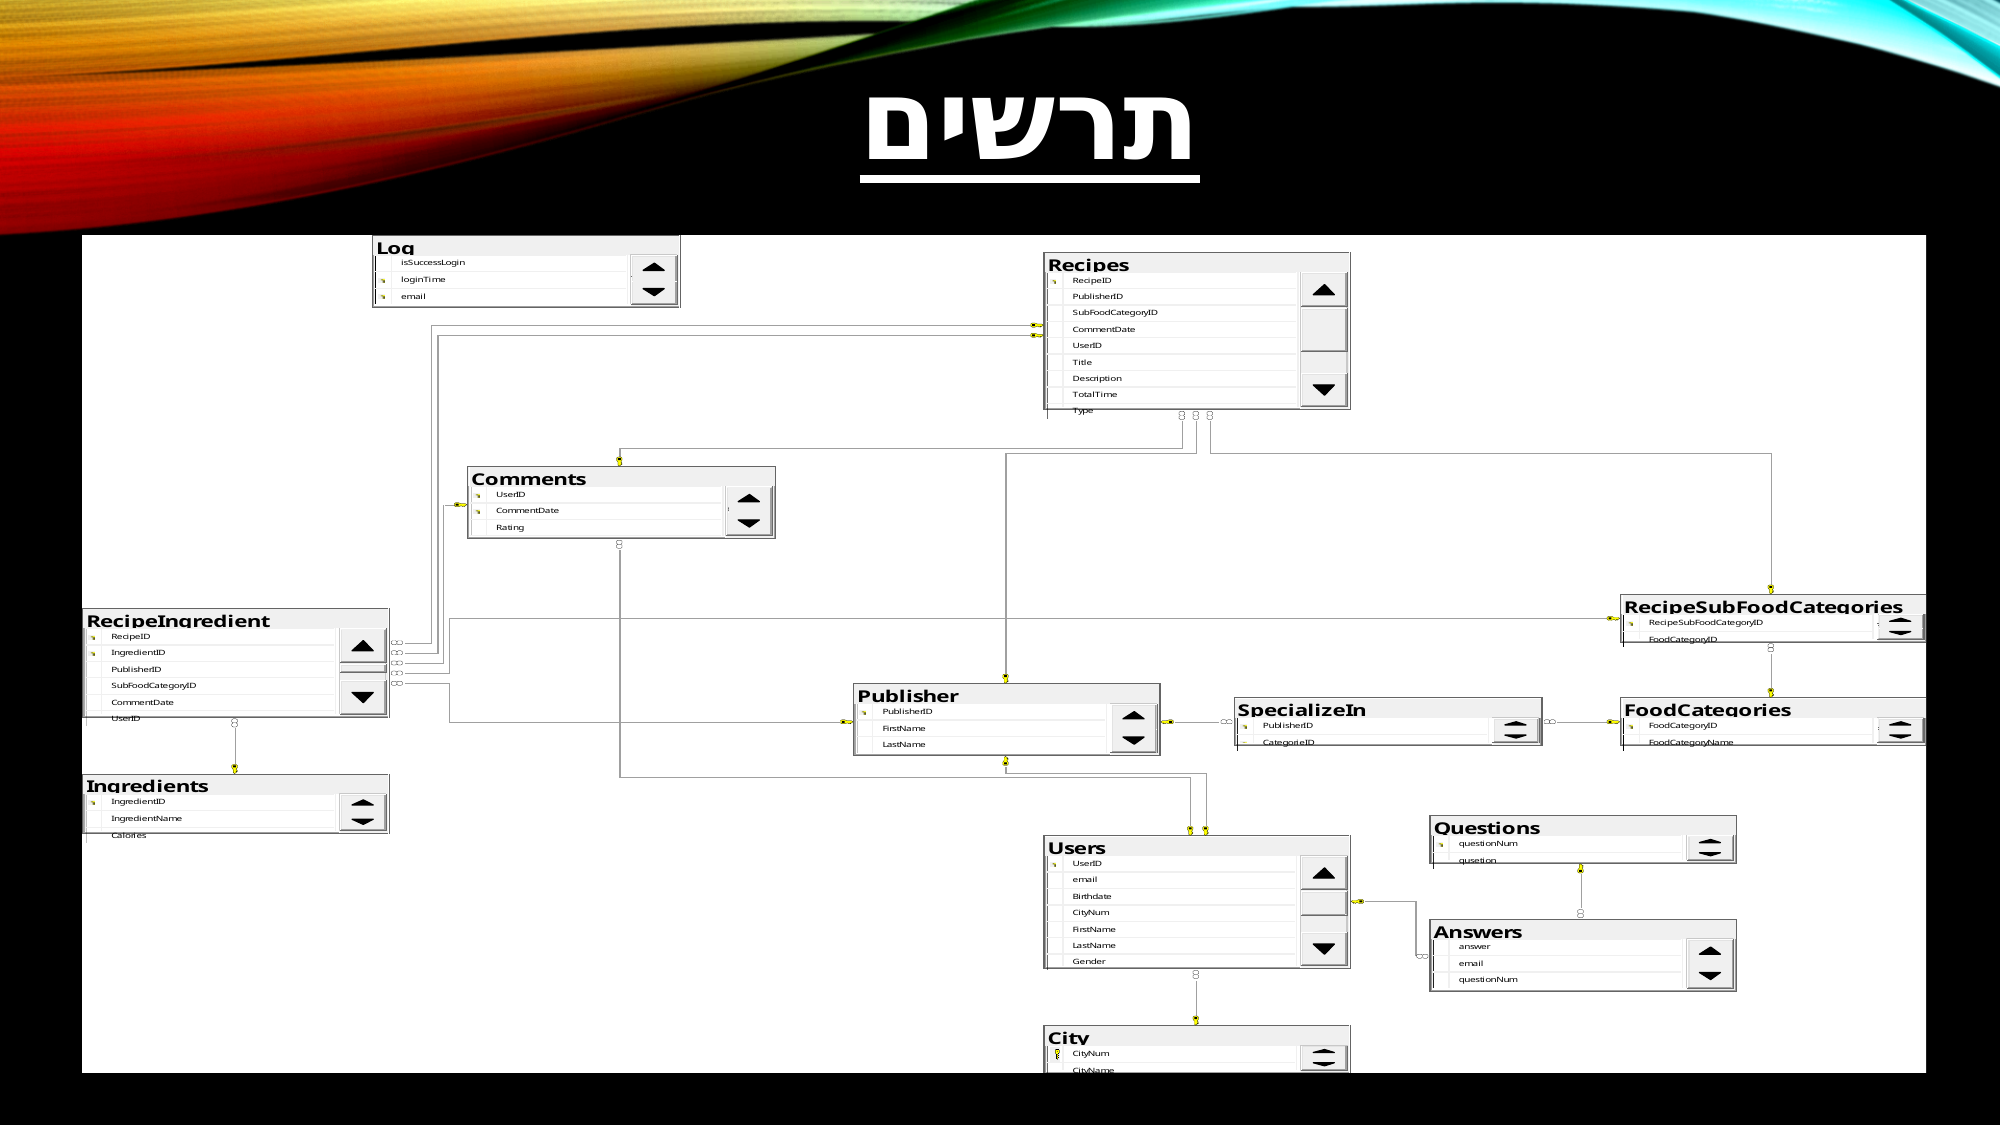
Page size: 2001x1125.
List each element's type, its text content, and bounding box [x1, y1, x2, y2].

title תרשים [323, 17, 1737, 230]
picture [0, 0, 2000, 1074]
